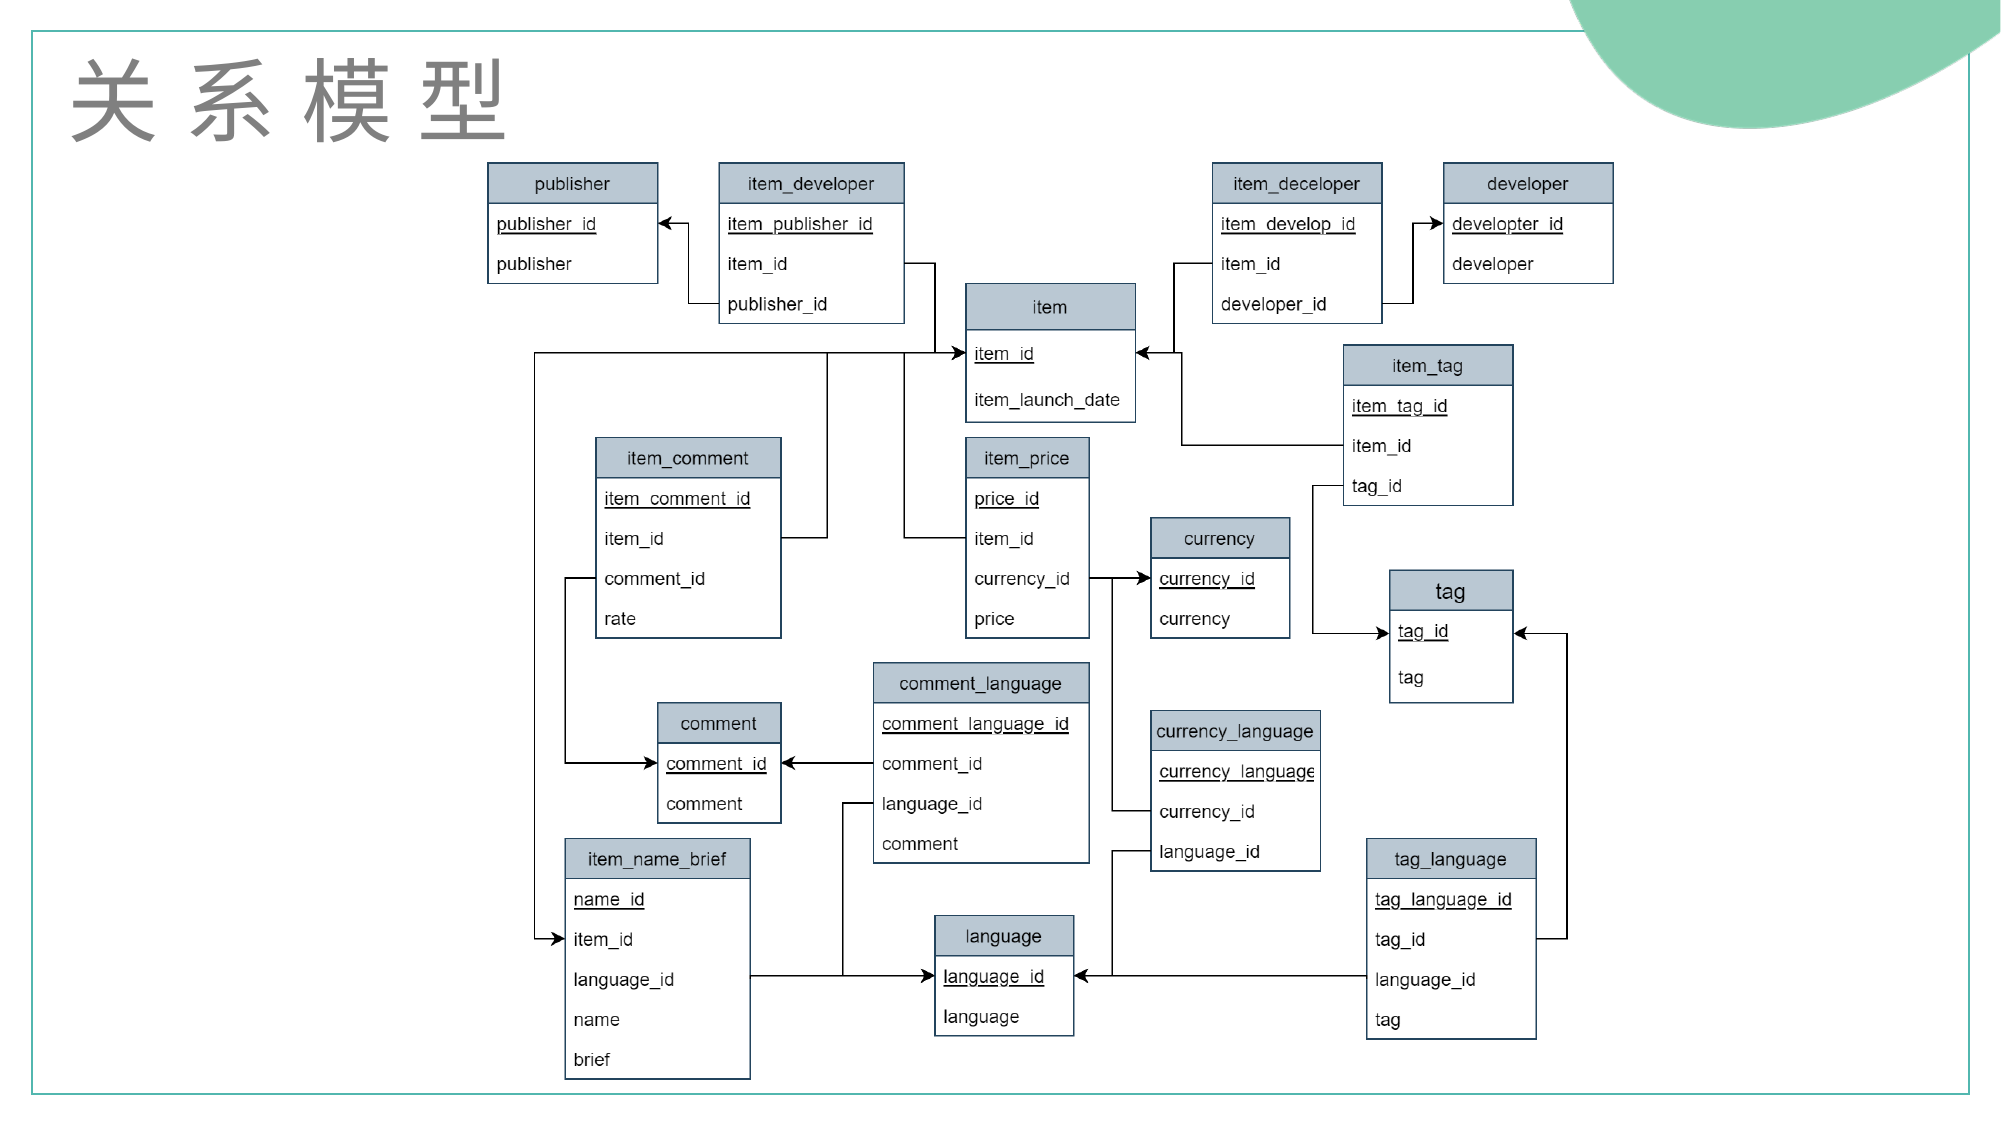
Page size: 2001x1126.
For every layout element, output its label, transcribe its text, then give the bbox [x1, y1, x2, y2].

picture [487, 0, 2001, 1084]
text_box 关系模型 [0, 36, 641, 162]
